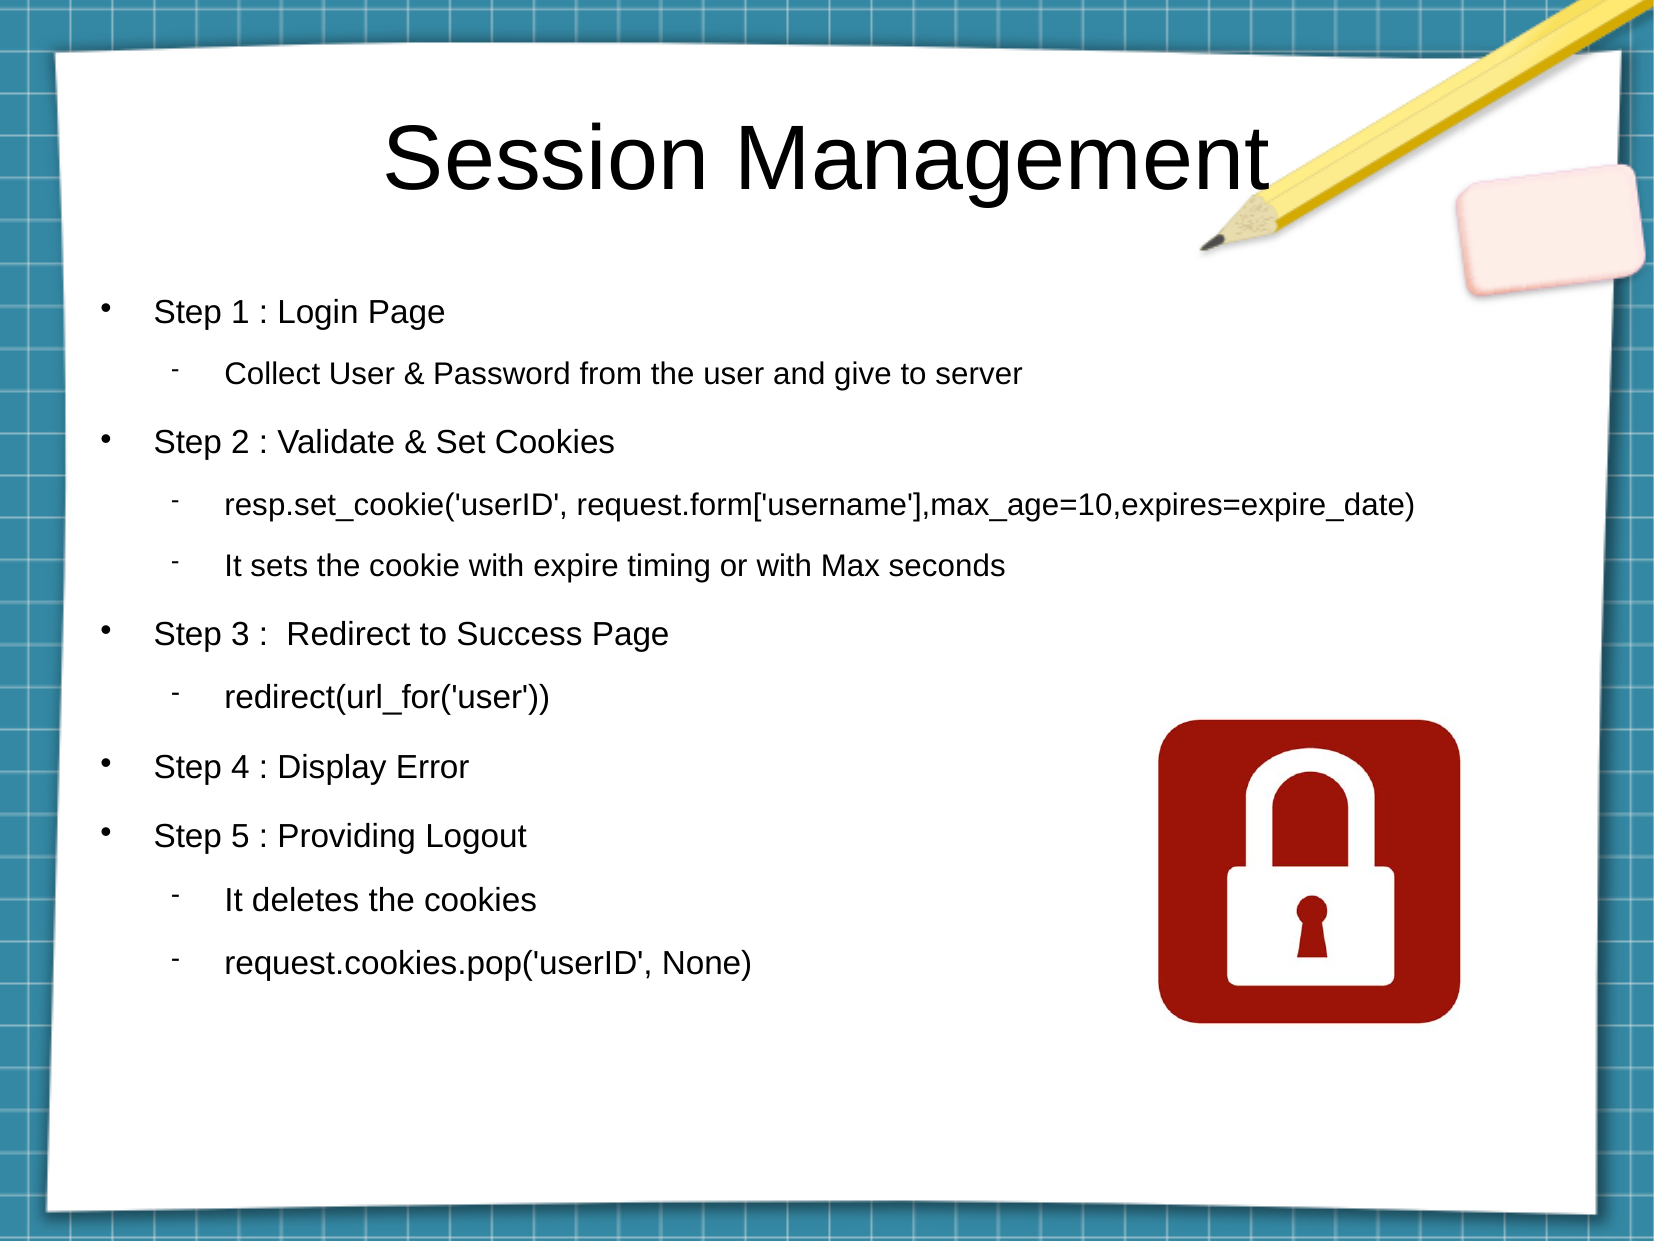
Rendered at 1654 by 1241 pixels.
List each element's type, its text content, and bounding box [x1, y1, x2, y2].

text_box Session Management [82, 49, 1571, 257]
picture [0, 0, 1654, 1241]
text_box Step 1 : Login Page Collect User & Password from the user and give to server Step 2 : Validate & Set Cookies resp.set_cookie('userID', request.form['username'],max_age=10,expires=expire_date) It sets the cookie with expire timing or with Max seconds Step 3 : Redirect to Success Page redirect(url_for('user')) Step 4 : Display Error Step 5 : Providing Logout It deletes the cookies request.cookies.pop('userID', None) [82, 290, 1571, 1010]
